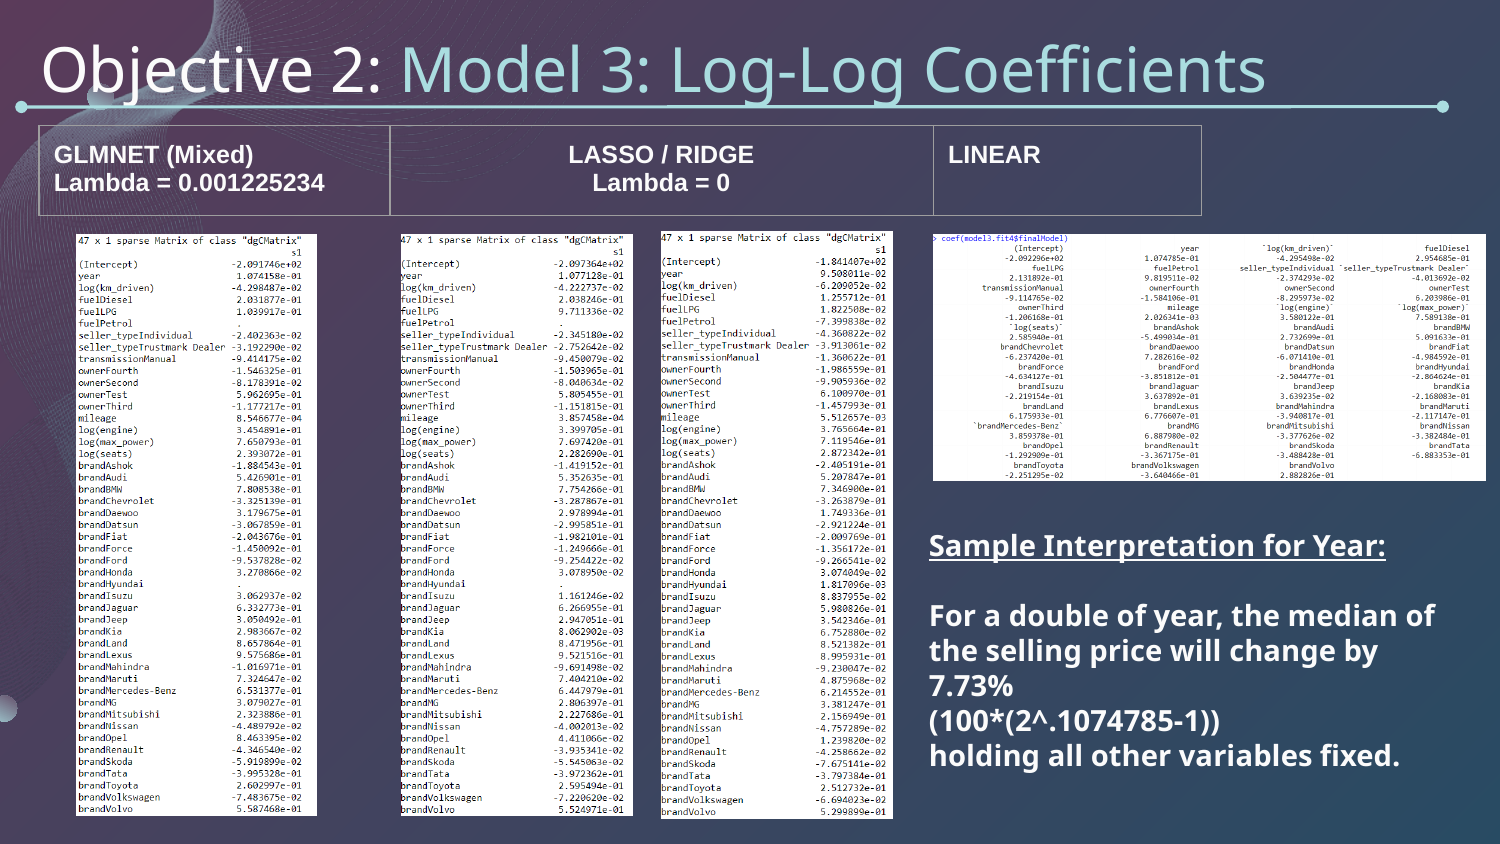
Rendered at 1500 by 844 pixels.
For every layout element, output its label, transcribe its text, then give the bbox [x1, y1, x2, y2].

picture [0, 0, 894, 819]
picture [932, 233, 1486, 482]
table_header LINEAR [934, 126, 1201, 215]
table_header LASSO / RIDGE Lambda = 0 [391, 126, 933, 215]
picture [112, 95, 764, 105]
text_box Sample Interpretation for Year: For a double of year, the median of the selling price will change by 7.73% (100*(2^.1074785-1)) holding all other variables fixed. [913, 512, 1480, 788]
title Objective 2: Model 3: Log-Log Coefficients [25, 40, 1471, 95]
table_header GLMNET (Mixed) Lambda = 0.001225234 [40, 126, 389, 215]
